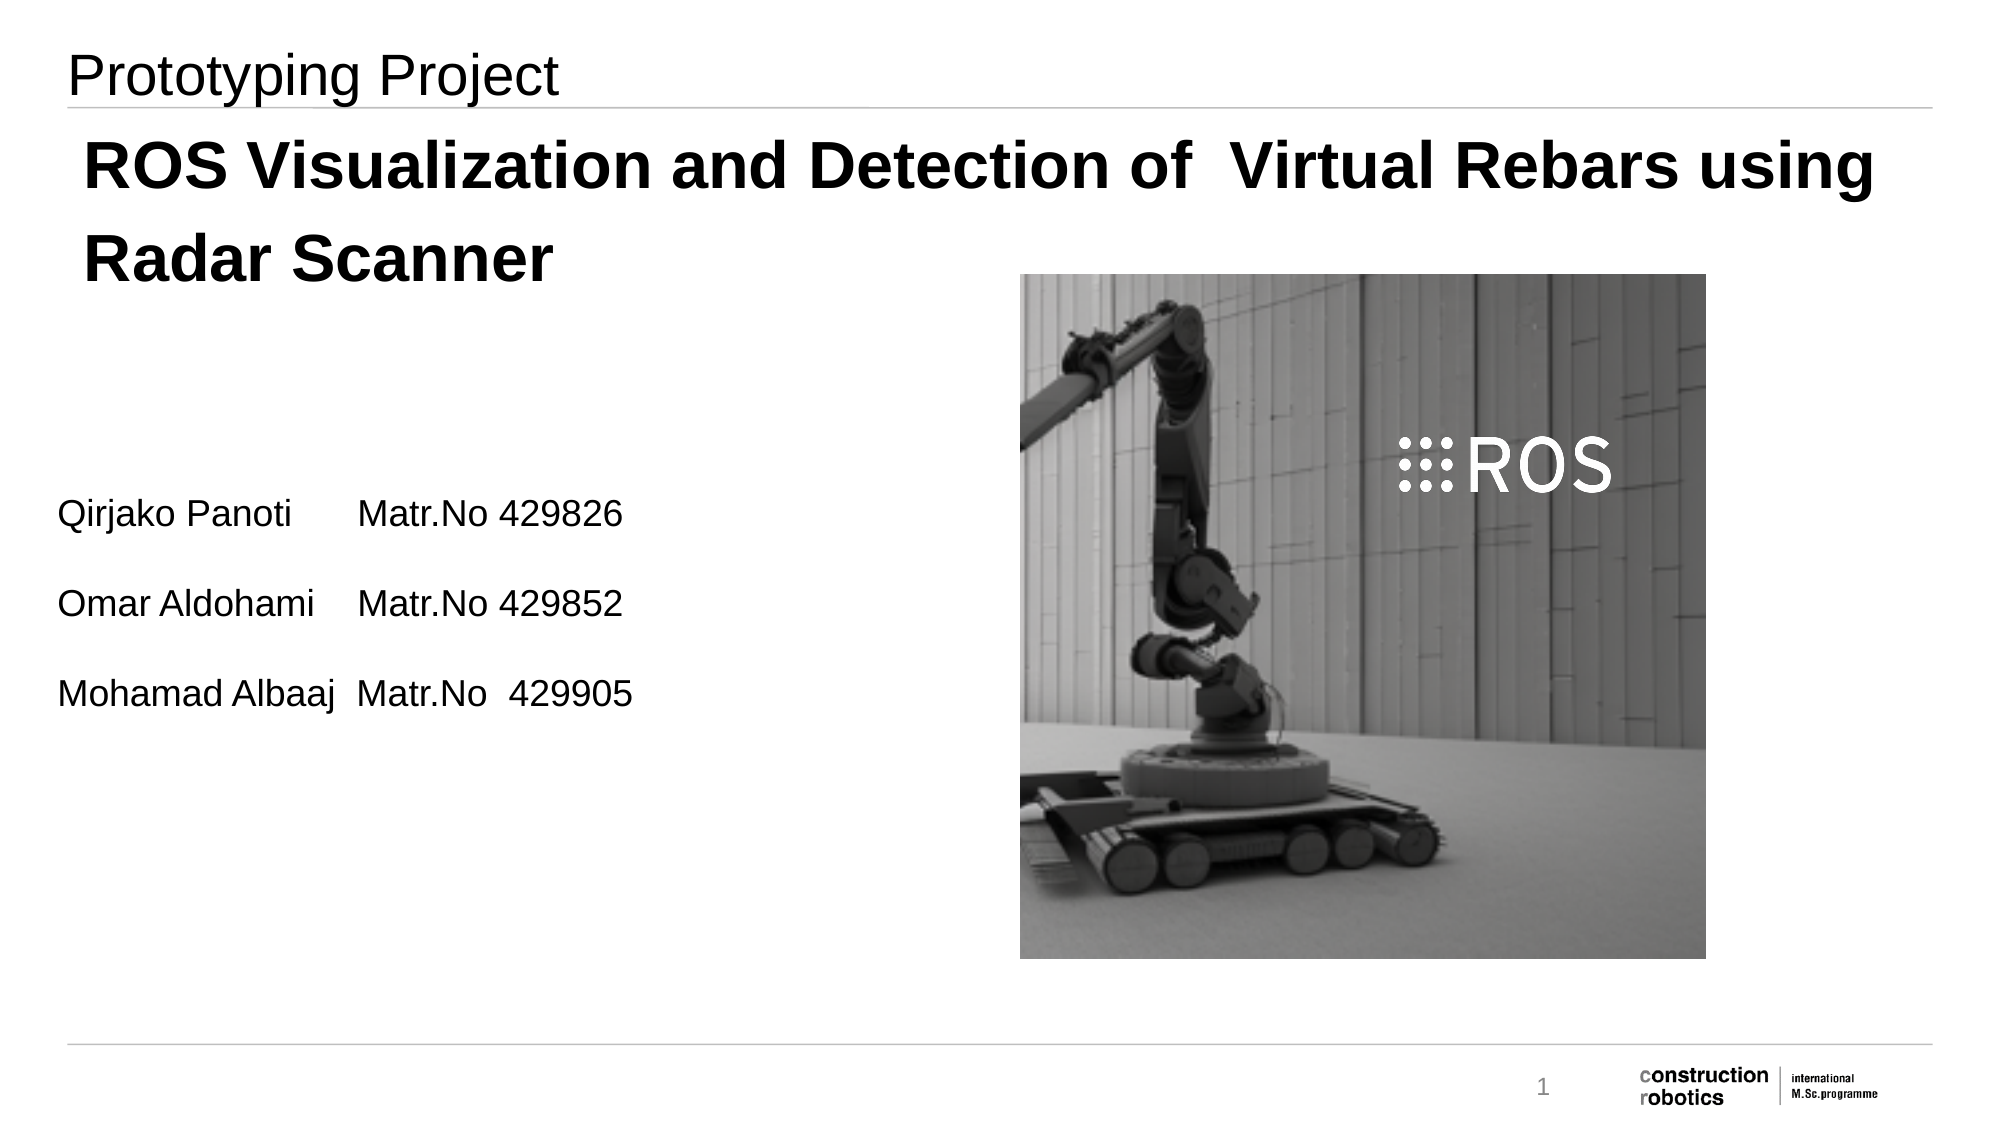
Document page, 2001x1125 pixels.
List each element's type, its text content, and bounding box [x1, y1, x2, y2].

text_box Qirjako Panoti Matr.No 429826 Omar Aldohami Matr.No 429852 Mohamad Albaaj Matr.No 429905 [42, 396, 684, 729]
title Prototyping Project [67, 22, 1929, 108]
list ROS Visualization and Detection of Virtual Rebars using Radar Scanner [67, 130, 1929, 414]
picture [1020, 274, 1706, 960]
picture [1612, 1047, 1904, 1125]
